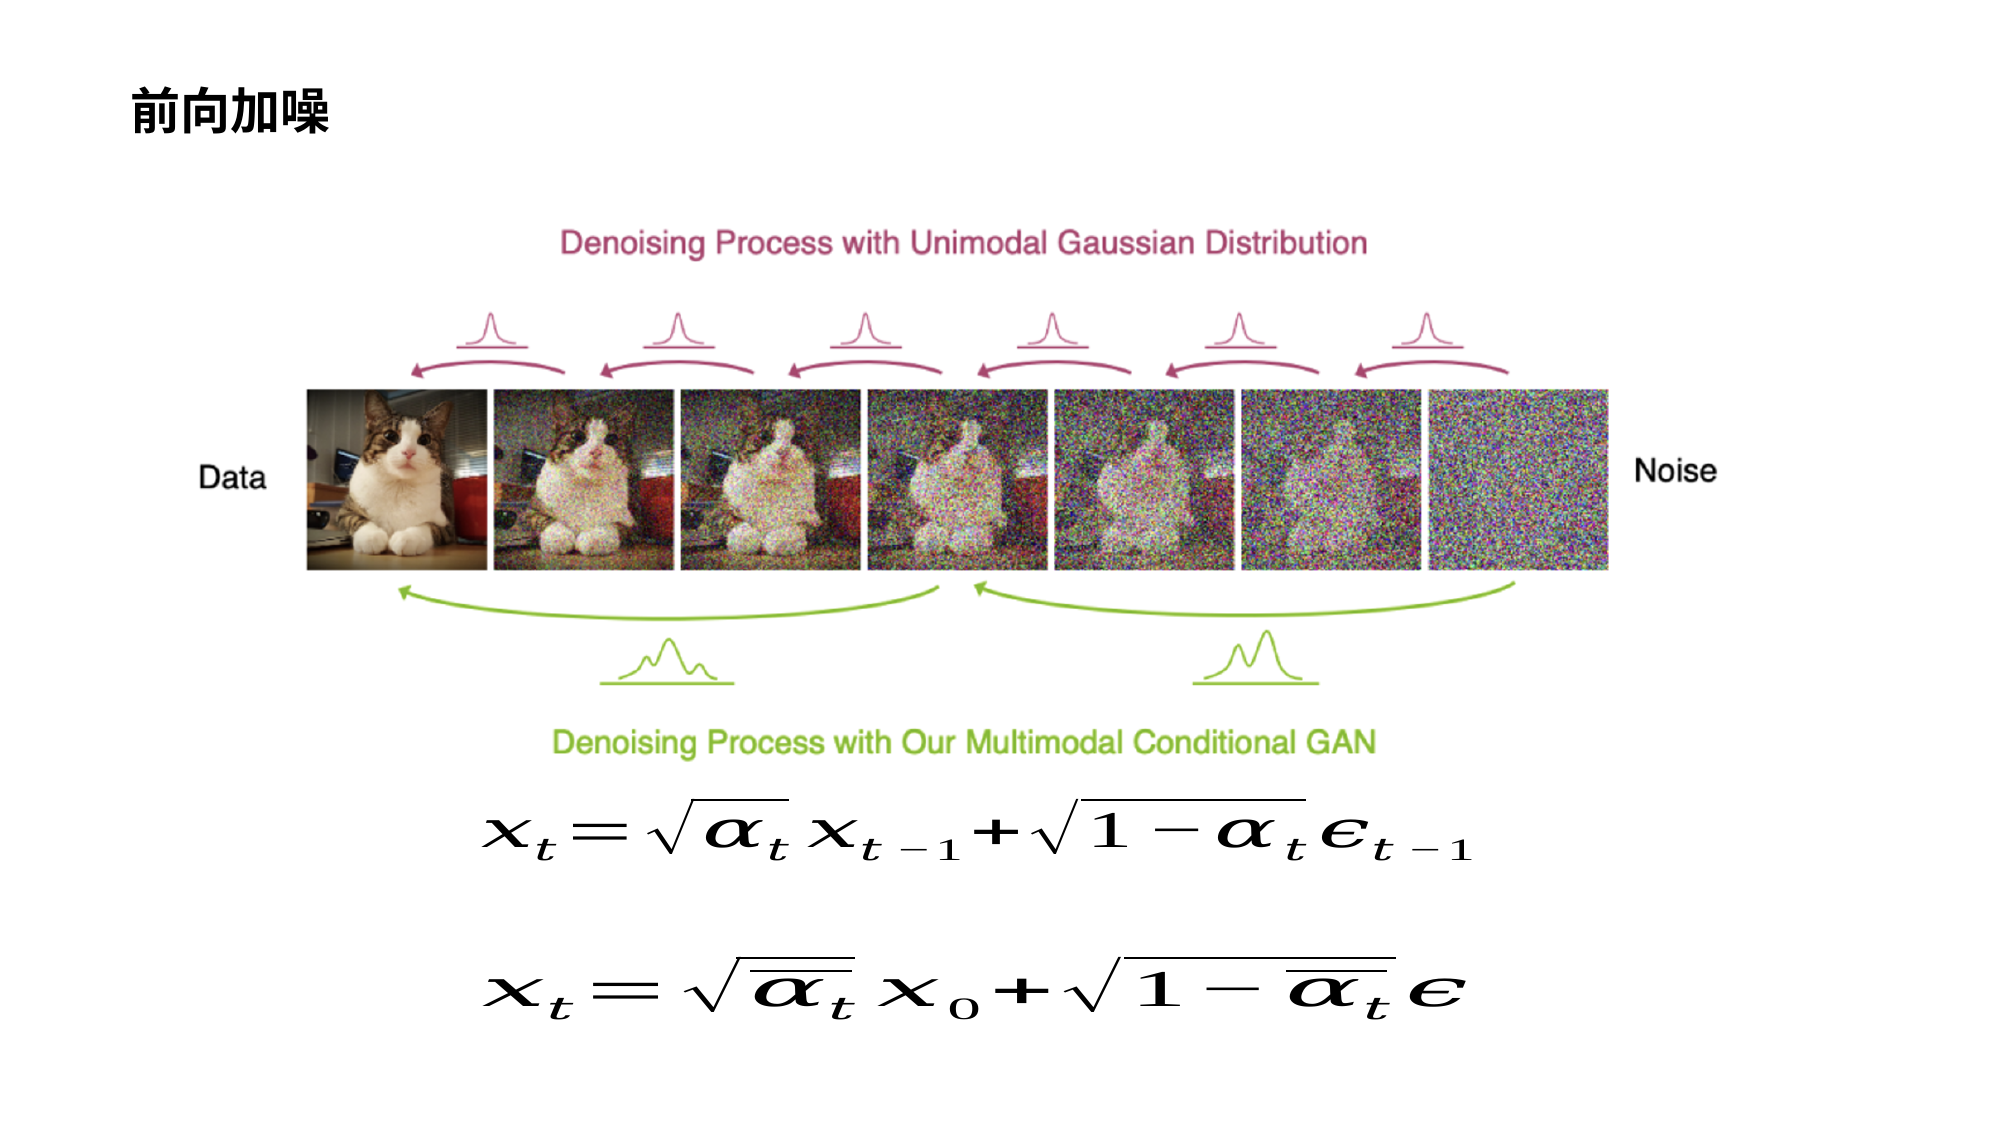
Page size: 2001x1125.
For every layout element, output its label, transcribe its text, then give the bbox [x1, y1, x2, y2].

text_box 前向加噪 [116, 72, 346, 147]
picture [114, 170, 1837, 796]
